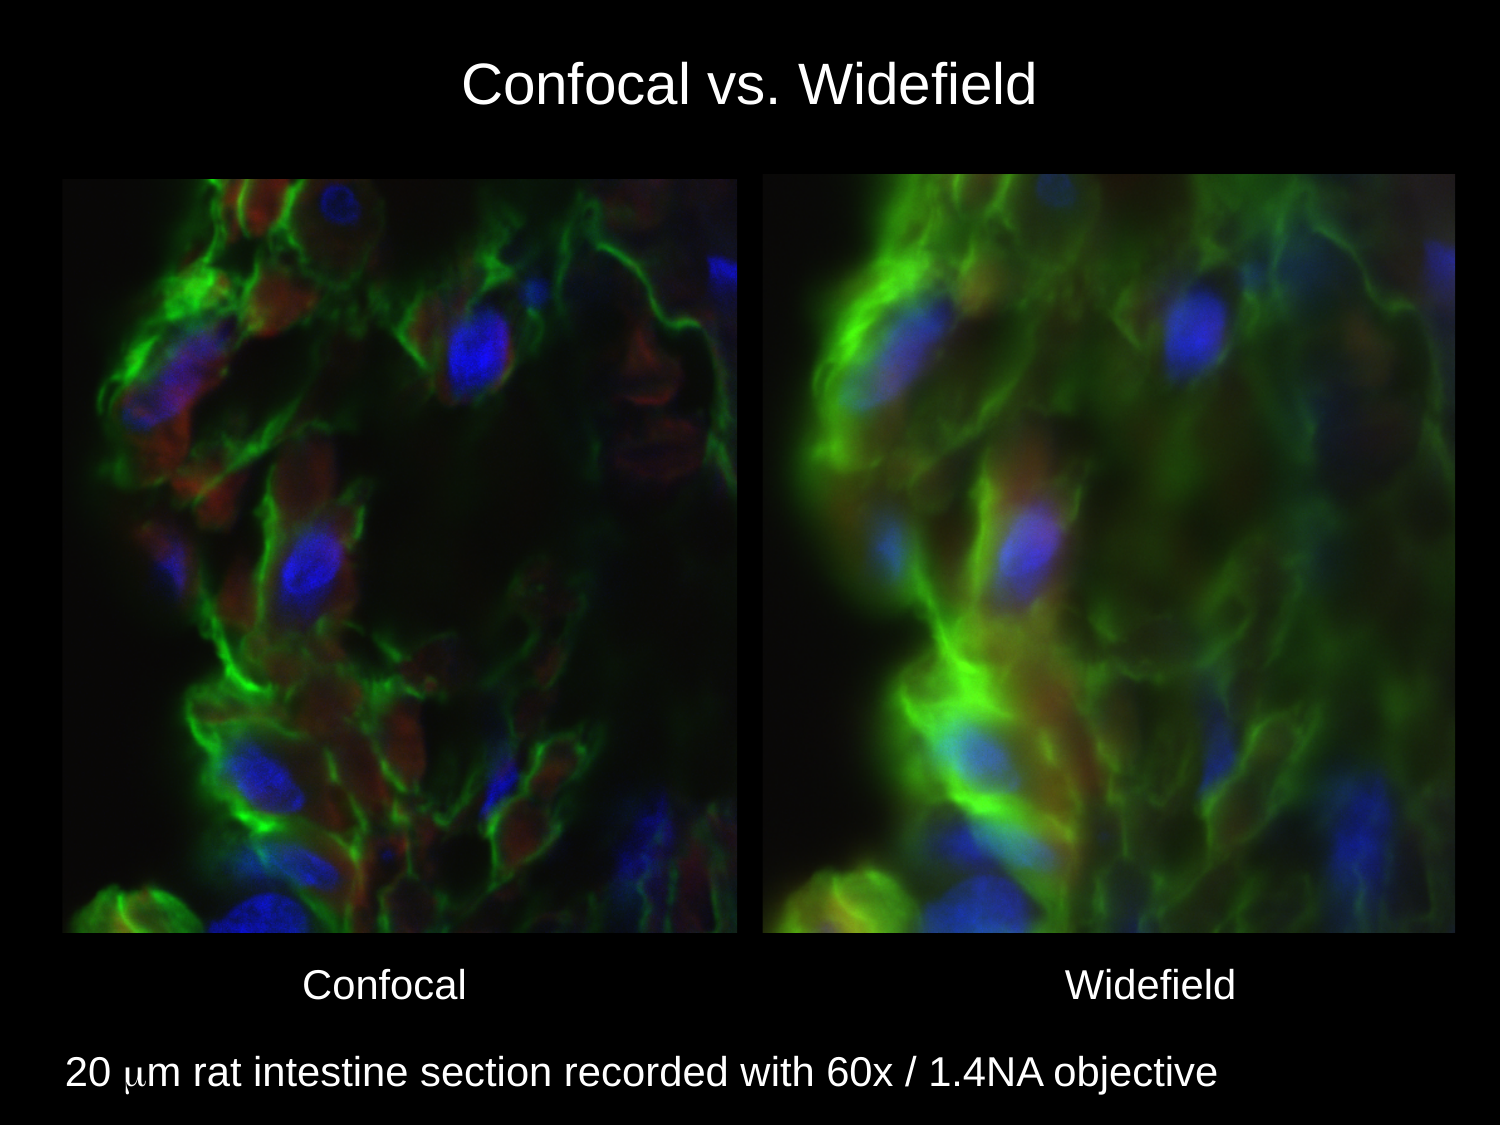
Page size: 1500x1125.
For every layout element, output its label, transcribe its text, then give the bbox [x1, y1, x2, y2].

text_box Confocal [287, 950, 500, 1015]
picture [762, 174, 1456, 933]
text_box 20 mm rat intestine section recorded with 60x / 1.4NA objective [49, 1037, 1463, 1103]
picture [62, 178, 738, 933]
text_box Widefield [1049, 950, 1275, 1015]
title Confocal vs. Widefield [74, 24, 1426, 138]
